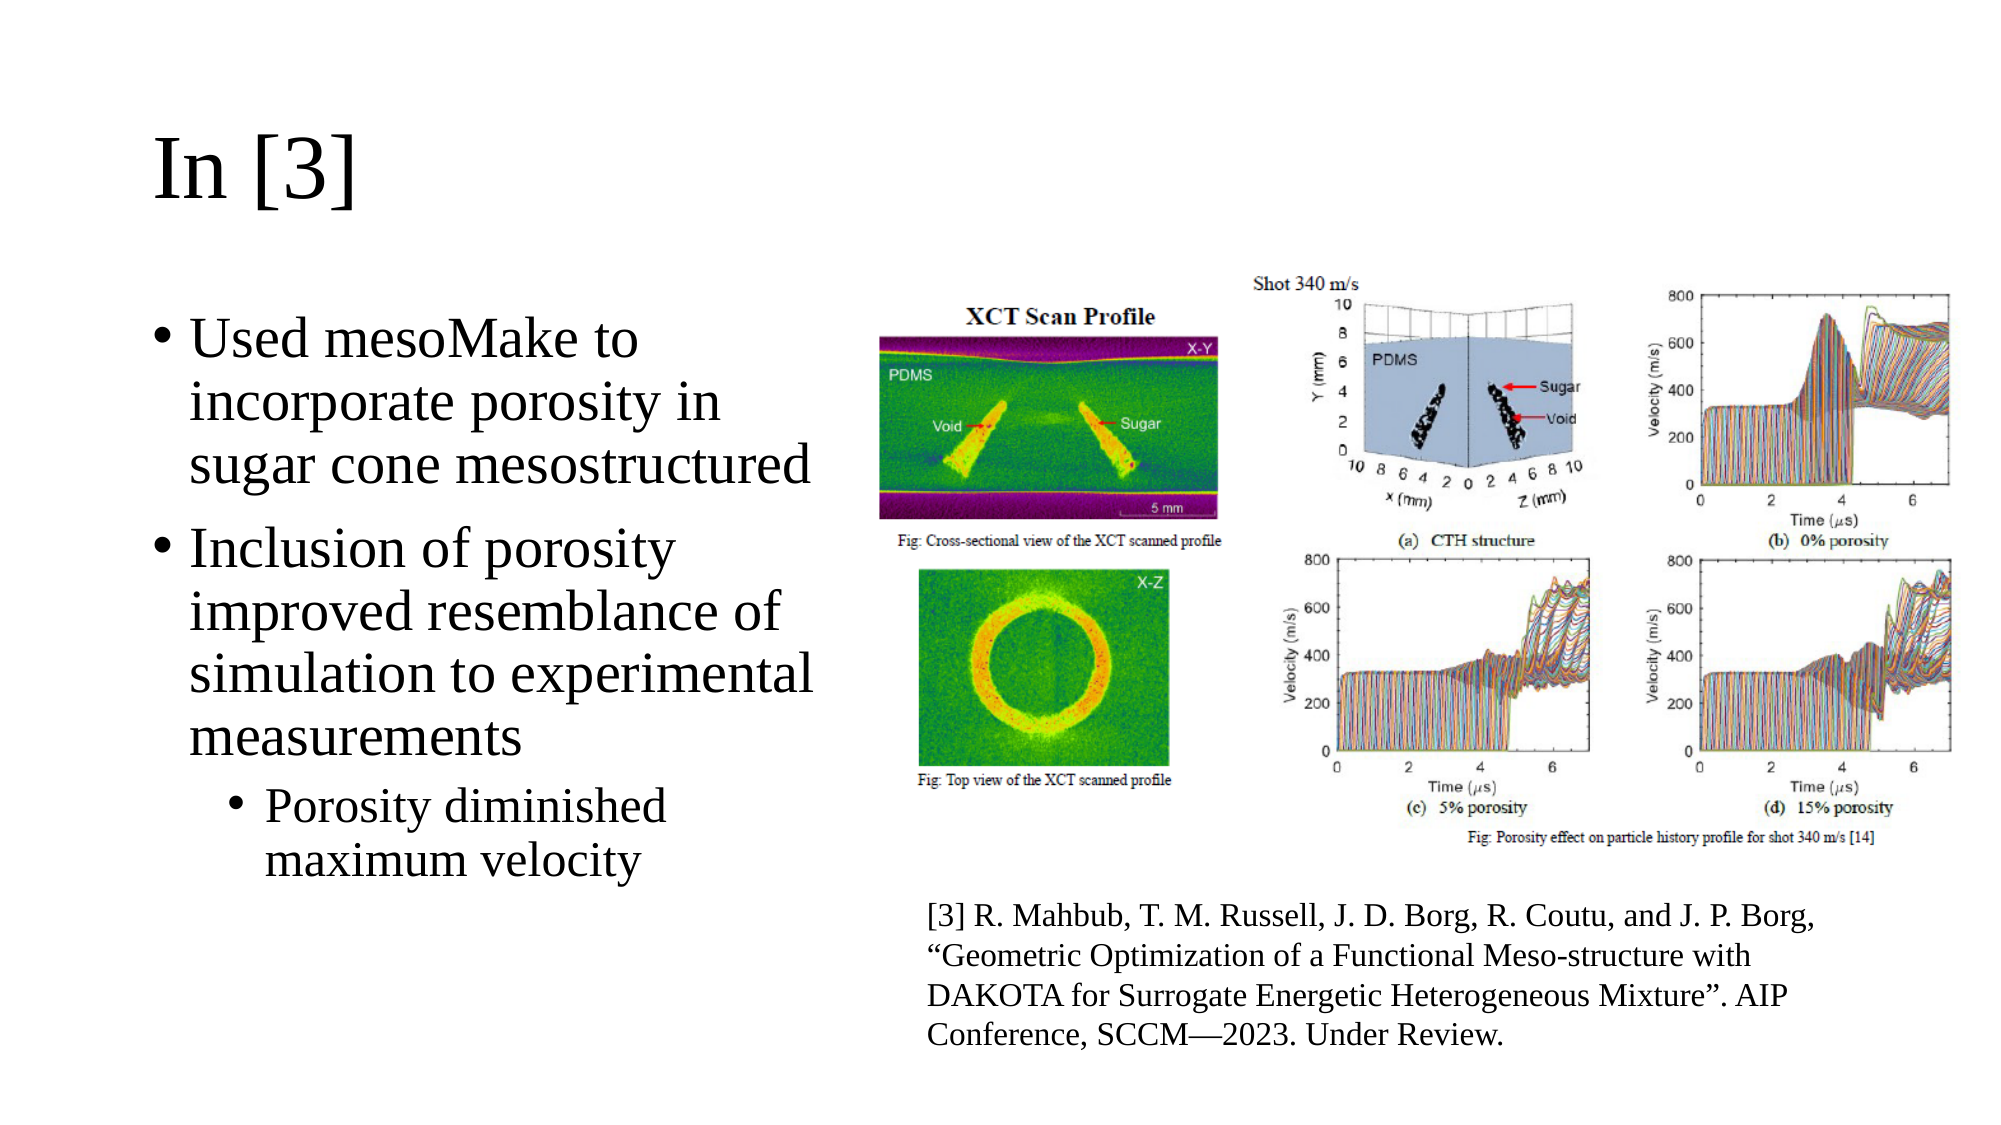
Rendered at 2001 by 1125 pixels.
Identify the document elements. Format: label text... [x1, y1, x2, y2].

text_box [3] R. Mahbub, T. M. Russell, J. D. Borg, R. Coutu, and J. P. Borg, “Geometric Optimization of a Functional Meso-structure with DAKOTA for Surrogate Energetic Heterogeneous Mixture”. AIP Conference, SCCM—2023. Under Review. [912, 885, 1863, 1060]
list Used mesoMake to incorporate porosity in sugar cone mesostructured Inclusion of porosity improved resemblance of simulation to experimental measurements Porosity diminished maximum velocity [137, 299, 836, 1014]
picture [871, 270, 2000, 855]
title In [3] [137, 59, 1863, 278]
